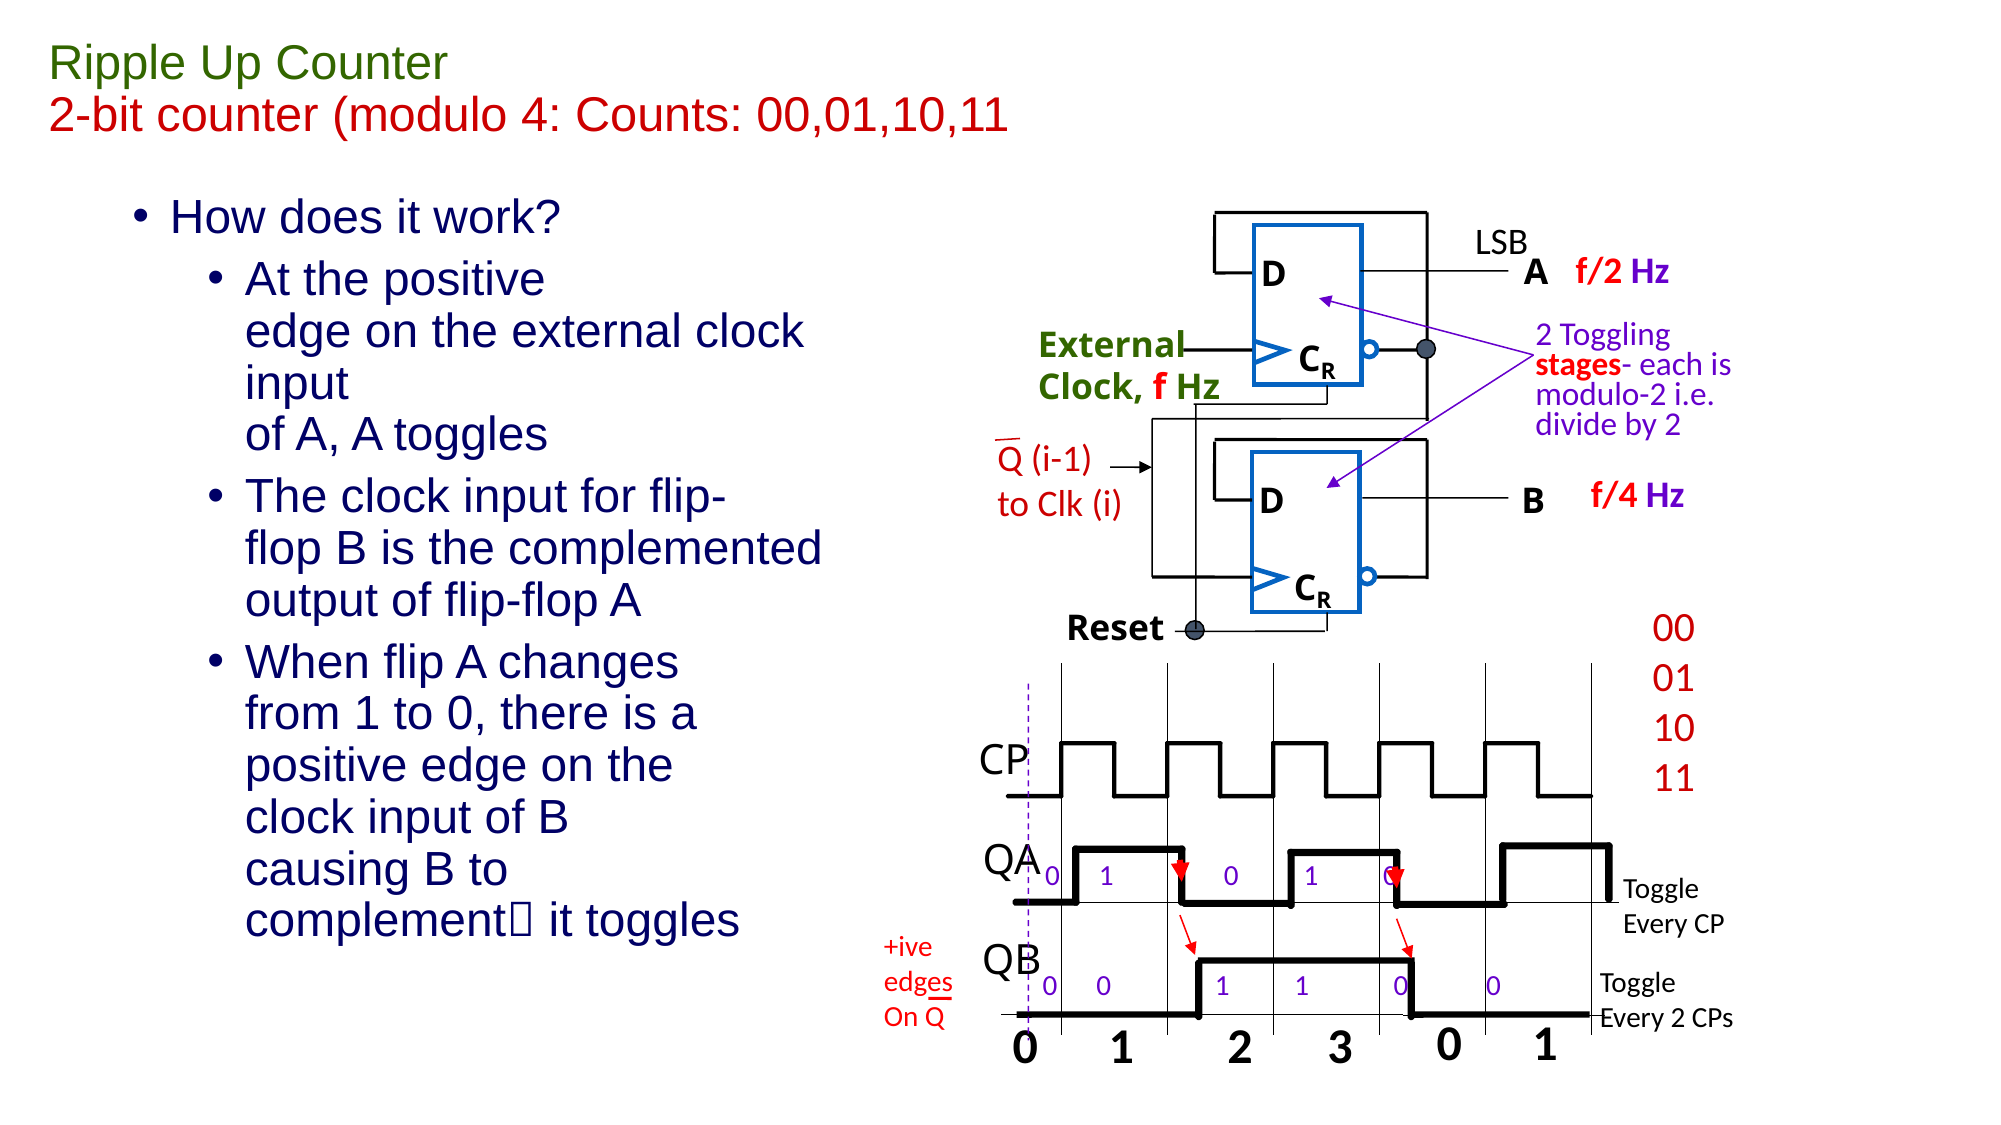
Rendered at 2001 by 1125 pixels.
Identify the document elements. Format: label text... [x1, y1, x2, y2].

text_box f/2 Hz [1560, 238, 1685, 299]
text_box [1254, 224, 1362, 385]
text_box [1185, 632, 1204, 640]
text_box 2 Toggling stages- each is modulo-2 i.e. divide by 2 [1520, 314, 1750, 449]
text_box [1361, 341, 1378, 358]
text_box B [1521, 478, 1546, 522]
text_box 00 01 10 11 [1637, 592, 1750, 807]
text_box [1185, 620, 1205, 631]
text_box Toggle Every CP [1619, 862, 1740, 948]
text_box CR [1293, 561, 1332, 614]
text_box Toggle Every 2 CPs [1619, 955, 1749, 1041]
text_box A [1523, 249, 1549, 293]
text_box [1252, 452, 1360, 612]
text_box Reset [1066, 605, 1165, 648]
text_box D [1260, 251, 1287, 295]
text_box LSB [1460, 209, 1544, 270]
text_box [1138, 461, 1152, 474]
text_box [1416, 339, 1436, 359]
text_box [1359, 568, 1376, 585]
title Ripple Up Counter 2-bit counter (modulo 4: Counts: 00,01,10,11 [33, 29, 1534, 150]
text_box [1254, 341, 1286, 363]
text_box Q (i-1) to Clk (i) [982, 426, 1138, 532]
text_box +ive edges On Q [869, 919, 969, 1040]
text_box [1318, 295, 1533, 355]
text_box [578, 0, 1735, 634]
text_box f/4 Hz [1576, 462, 1700, 522]
text_box CR [1298, 332, 1336, 384]
list How does it work? At the positive edge on the external clock input of A, A toggles The clock input for flip- flop B is the complemented output of flip-flop A When flip A changes from 1 to 0, there is a positive edge on the clock input of B causing B to complement it toggles [117, 184, 853, 1088]
text_box [1252, 568, 1284, 591]
text_box D [1258, 478, 1285, 522]
text_box [1326, 354, 1534, 488]
text_box External Clock, f Hz [1037, 321, 1221, 407]
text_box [974, 663, 1619, 1082]
